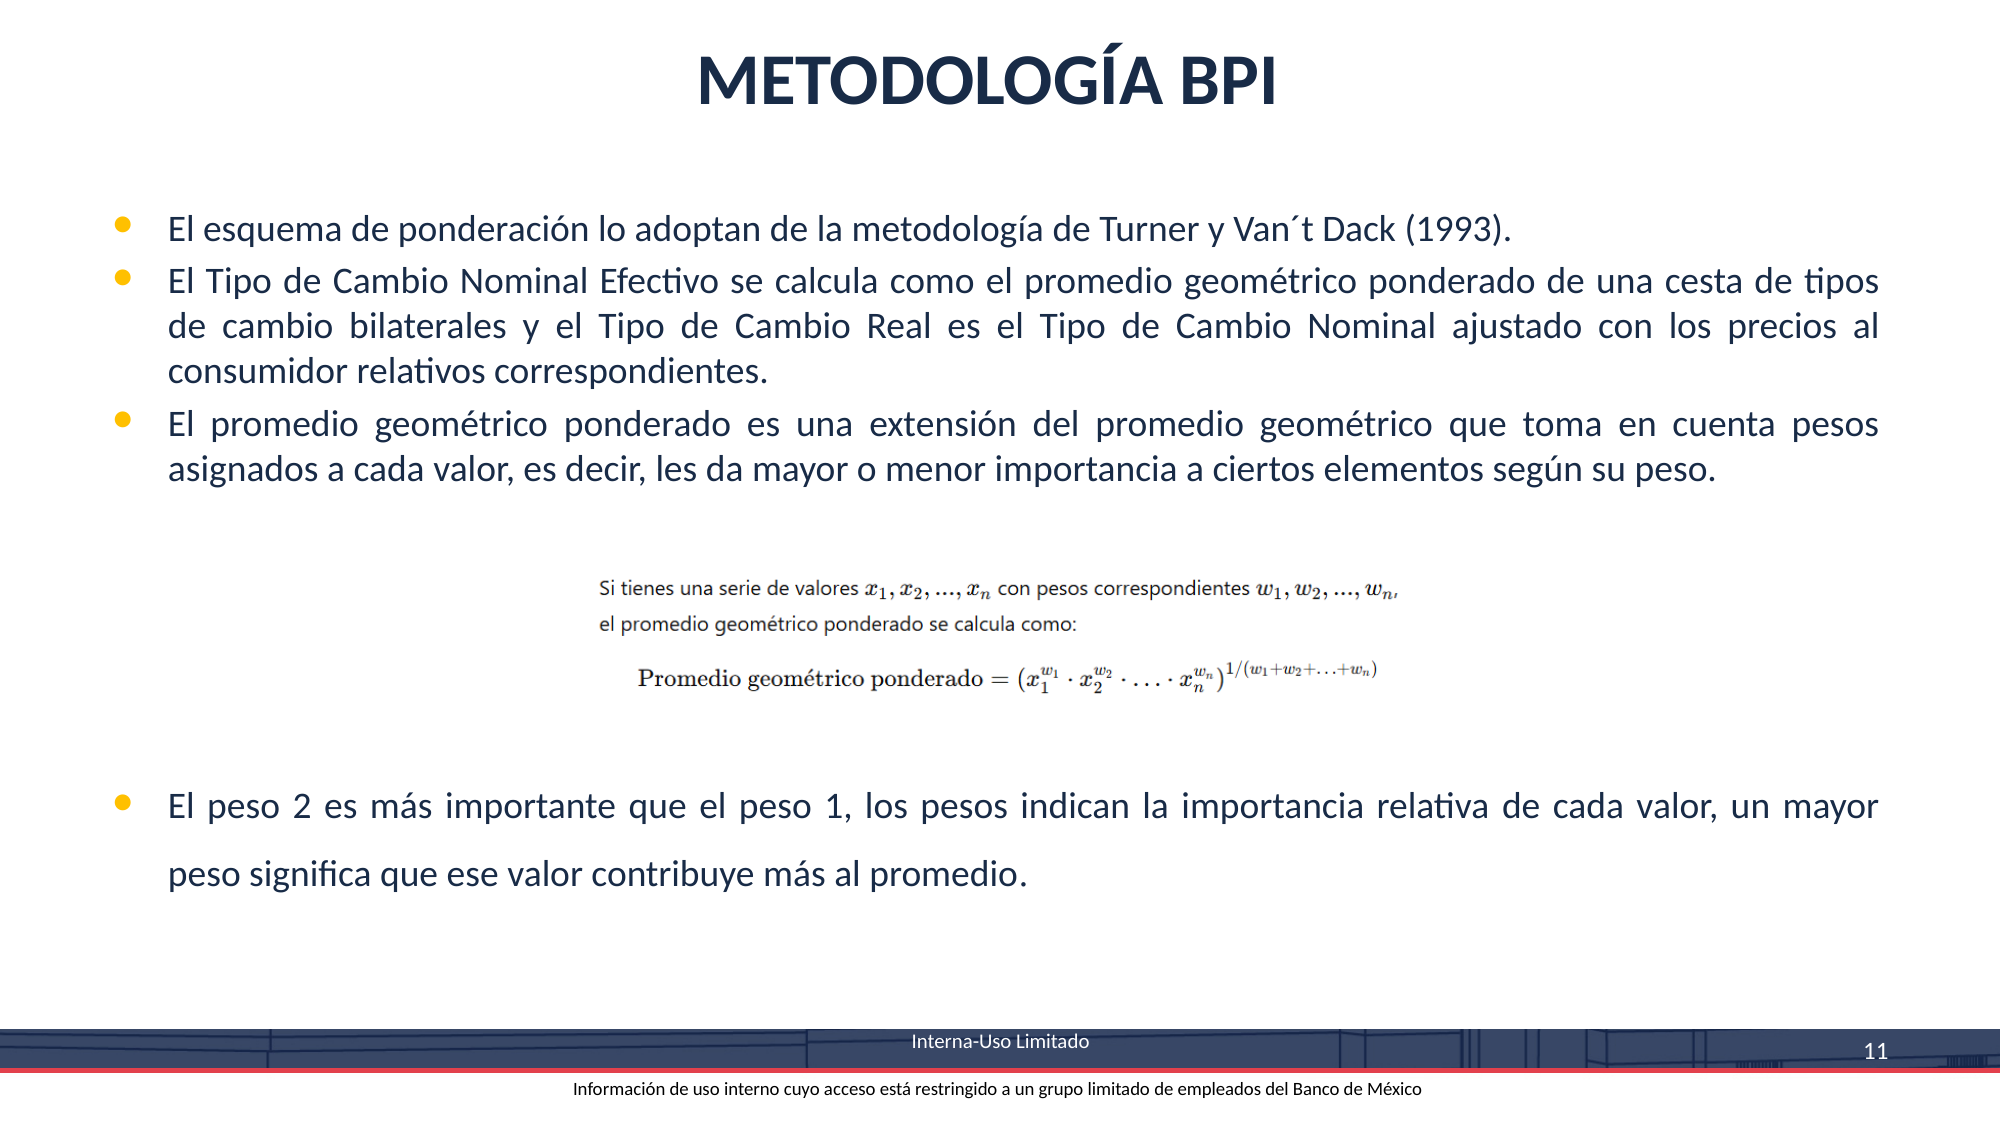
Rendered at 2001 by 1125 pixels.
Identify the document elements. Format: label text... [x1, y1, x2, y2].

title METODOLOGÍA BPI [681, 0, 1312, 153]
picture [0, 1029, 2000, 1068]
list El esquema de ponderación lo adoptan de la metodología de Turner y Van´t Dack (1993). El Tipo de Cambio Nominal Efectivo se calcula como el promedio geométrico ponderado de una cesta de tipos de cambio bilaterales y el Tipo de Cambio Real es el Tipo de Cambio Nominal ajustado con los precios al consumidor relativos correspondientes. El promedio geométrico ponderado es una extensión del promedio geométrico que toma en cuenta pesos asignados a cada valor, es decir, les da mayor o menor importancia a ciertos elementos según su peso. El peso 2 es más importante que el peso 1, los pesos indican la importancia relativa de cada valor, un mayor peso significa que ese valor contribuye más al promedio. [96, 196, 1897, 953]
footer Interna-Uso Limitado Información de uso interno cuyo acceso está restringido a un grupo limitado de empleados del Banco de México [0, 1031, 1998, 1092]
picture [563, 550, 1431, 715]
picture [0, 1073, 2000, 1116]
